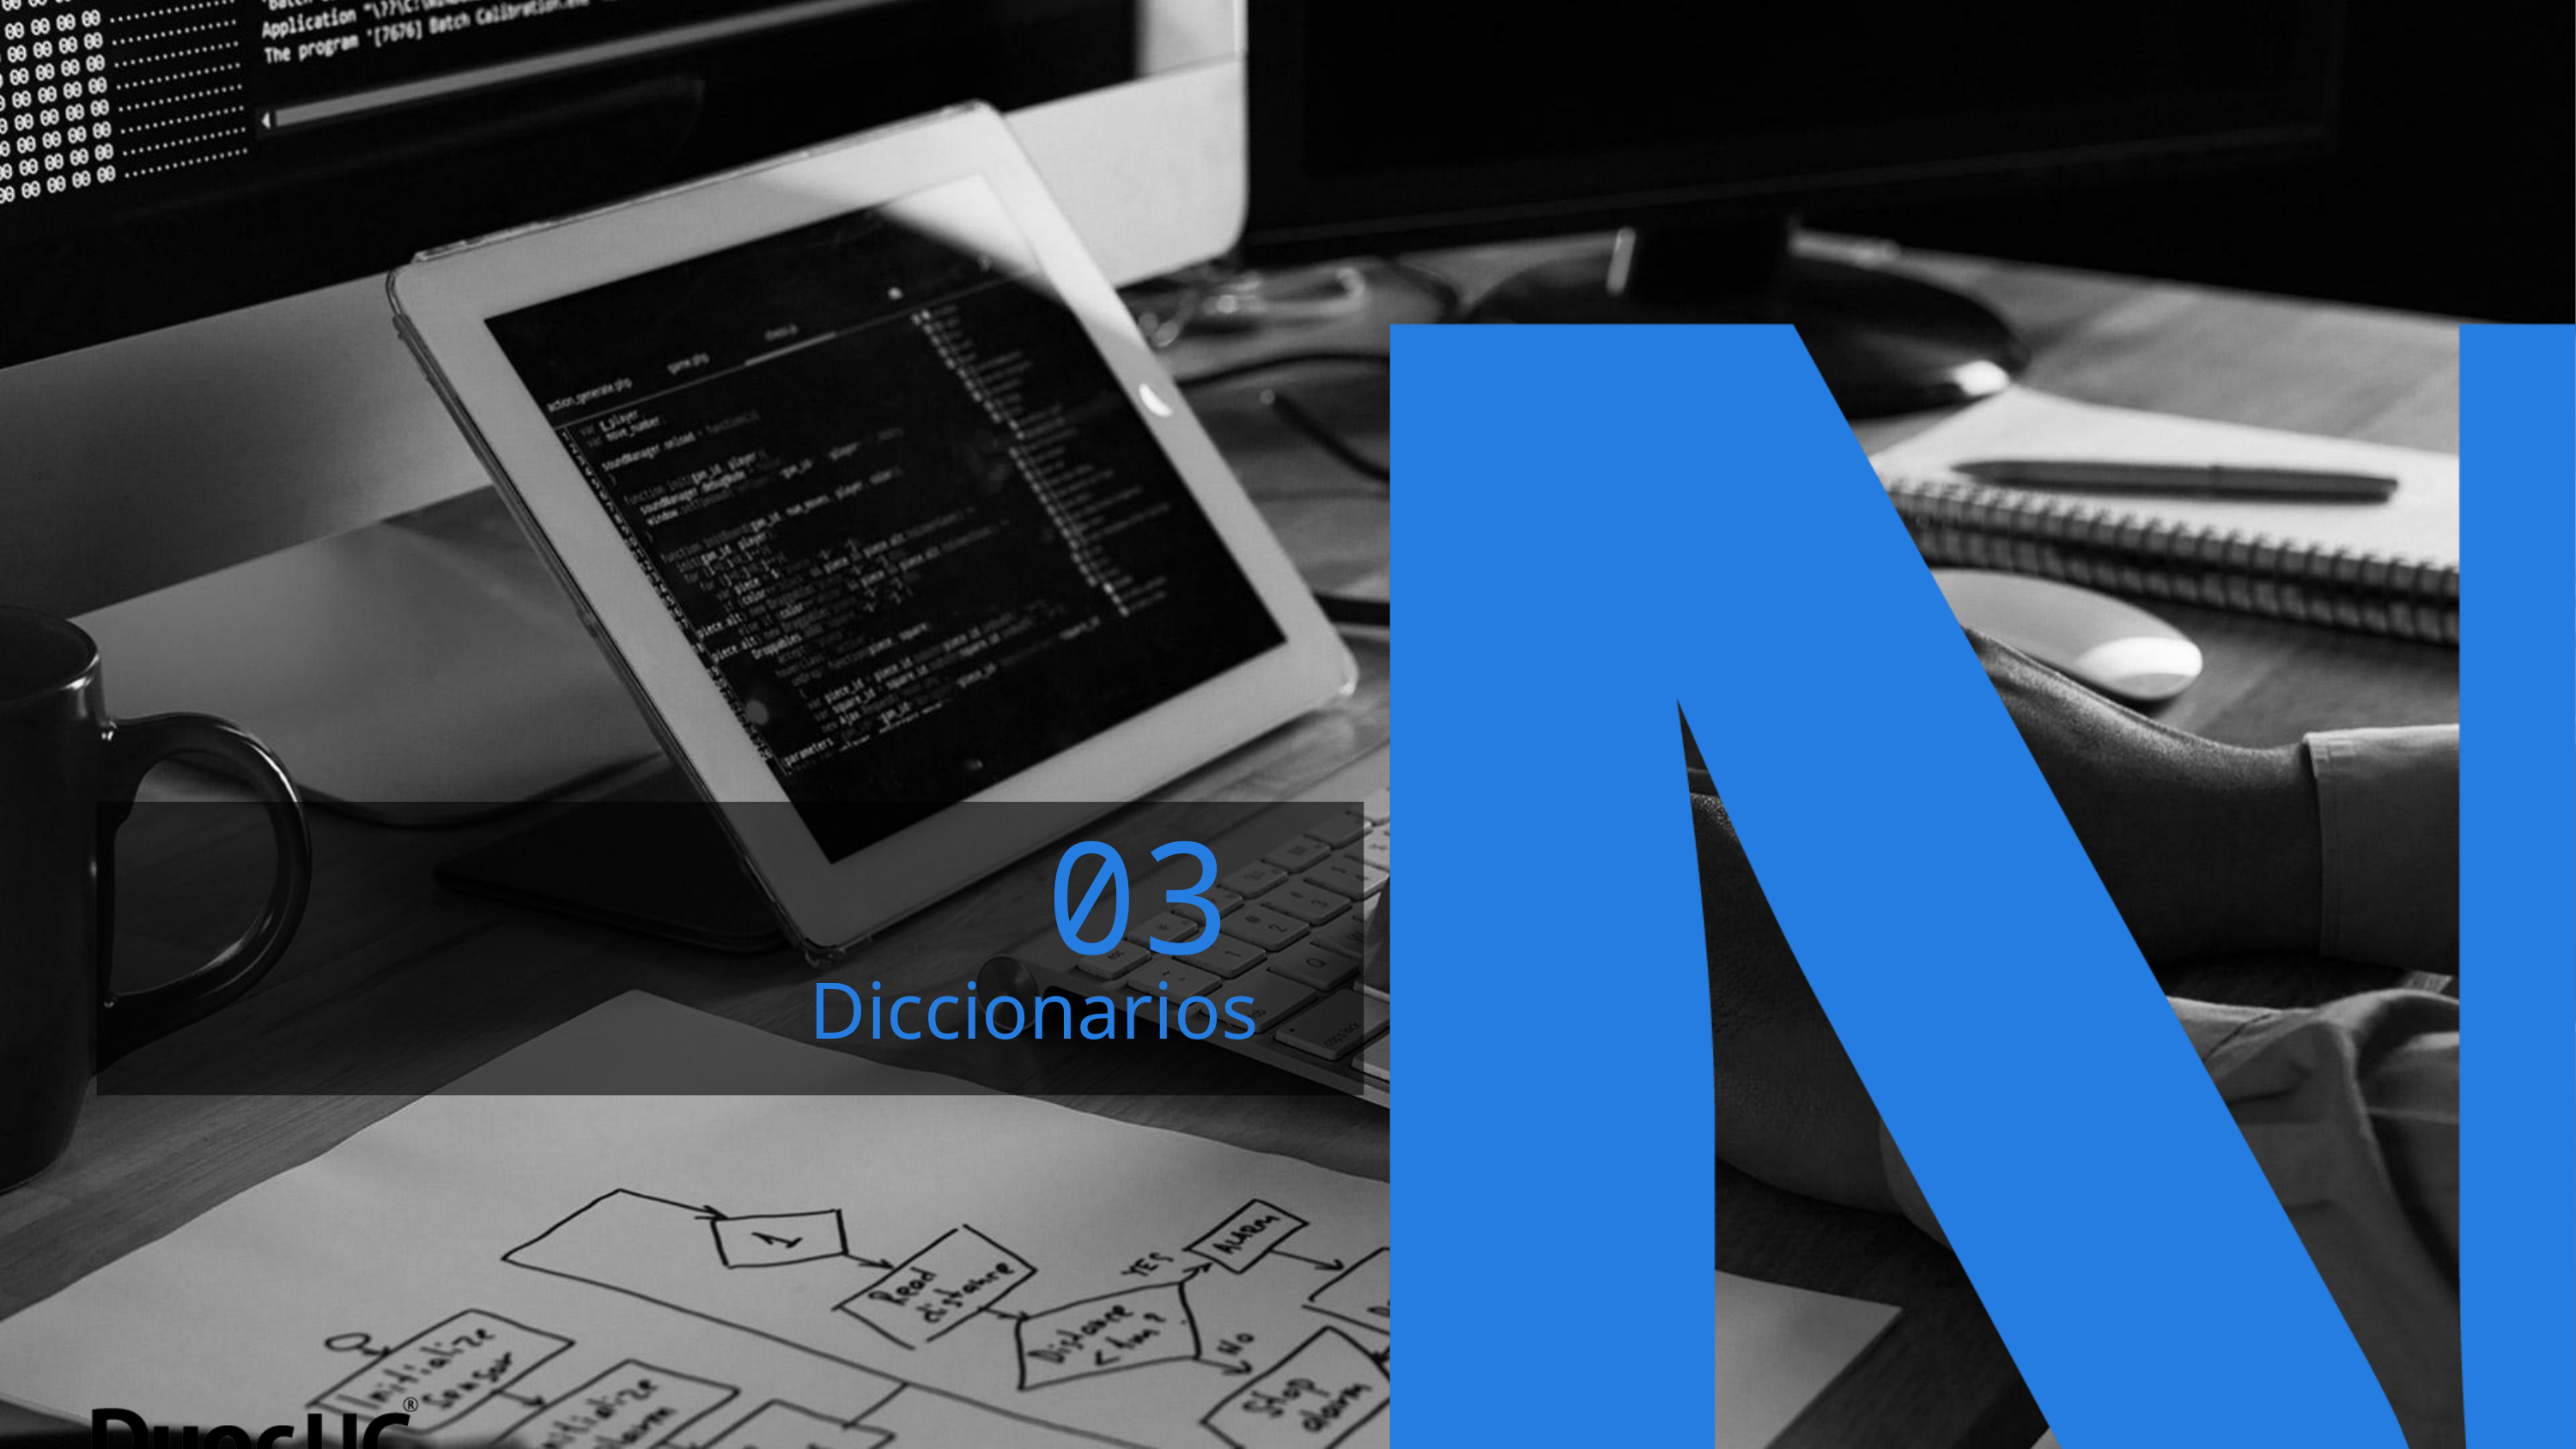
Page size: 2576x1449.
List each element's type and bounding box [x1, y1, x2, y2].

text_box [0, 0, 2576, 100]
text_box [0, 101, 2576, 1449]
